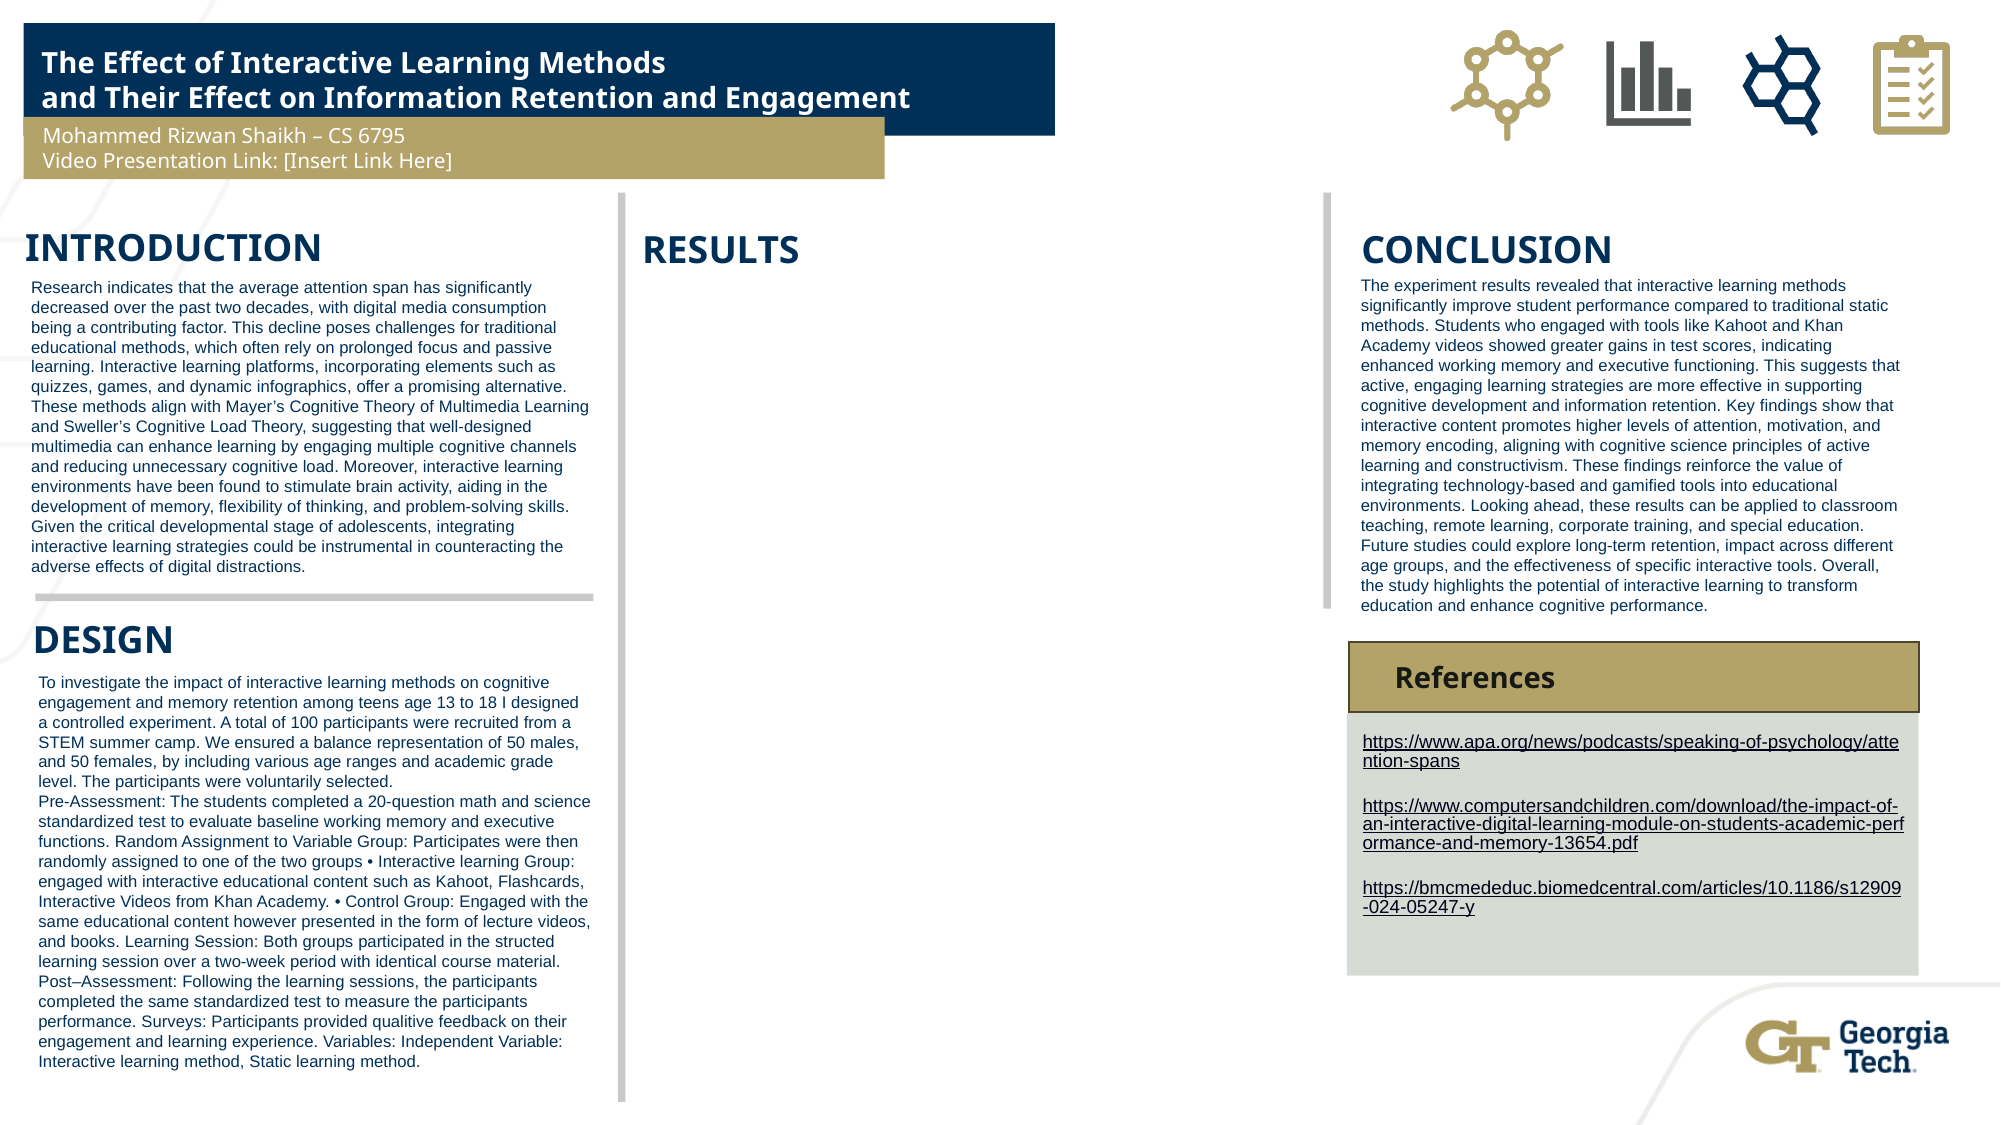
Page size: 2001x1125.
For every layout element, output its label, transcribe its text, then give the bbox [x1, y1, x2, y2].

text_box DESIGN [17, 608, 190, 669]
text_box [23, 22, 1056, 116]
text_box [885, 122, 1056, 137]
text_box Mohammed Rizwan Shaikh – CS 6795 Video Presentation Link: [Insert Link Here] [27, 115, 792, 181]
text_box The Effect of Interactive Learning Methods and Their Effect on Information Retention and Engagement [26, 36, 1066, 122]
text_box RESULTS [627, 218, 815, 279]
text_box [23, 116, 27, 180]
text_box [1348, 641, 1920, 712]
text_box [792, 122, 885, 180]
picture [0, 0, 2001, 1125]
text_box [617, 192, 626, 1103]
text_box Research indicates that the average attention span has significantly decreased over the past two decades, with digital media consumption being a contributing factor. This decline poses challenges for traditional educational methods, which often rely on prolonged focus and passive learning. Interactive learning platforms, incorporating elements such as quizzes, games, and dynamic infographics, offer a promising alternative. These methods align with Mayer’s Cognitive Theory of Multimedia Learning and Sweller’s Cognitive Load Theory, suggesting that well-designed multimedia can enhance learning by engaging multiple cognitive channels and reducing unnecessary cognitive load. Moreover, interactive learning environments have been found to stimulate brain activity, aiding in the development of memory, flexibility of thinking, and problem-solving skills. Given the critical developmental stage of adolescents, integrating interactive learning strategies could be instrumental in counteracting the adverse effects of digital distractions. [16, 269, 607, 584]
text_box [34, 593, 594, 602]
text_box [1346, 712, 1920, 977]
text_box https://www.apa.org/news/podcasts/speaking-of-psychology/attention-spans https://www.computersandchildren.com/download/the-impact-of-an-interactive-digital-learning-module-on-students-academic-performance-and-memory-13654.pdf https://bmcmededuc.biomedcentral.com/articles/10.1186/s12909-024-05247-y [1347, 722, 1920, 872]
text_box To investigate the impact of interactive learning methods on cognitive engagement and memory retention among teens age 13 to 18 I designed a controlled experiment. A total of 100 participants were recruited from a STEM summer camp. We ensured a balance representation of 50 males, and 50 females, by including various age ranges and academic grade level. The participants were voluntarily selected. Pre-Assessment: The students completed a 20-question math and science standardized test to evaluate baseline working memory and executive functions. Random Assignment to Variable Group: Participates were then randomly assigned to one of the two groups • Interactive learning Group: engaged with interactive educational content such as Kahoot, Flashcards, Interactive Videos from Khan Academy. • Control Group: Engaged with the same educational content however presented in the form of lecture videos, and books. Learning Session: Both groups participated in the structed learning session over a two-week period with identical course material. Post–Assessment: Following the learning sessions, the participants completed the same standardized test to measure the participants performance. Surveys: Participants provided qualitive feedback on their engagement and learning experience. Variables: Independent Variable: Interactive learning method, Static learning method. [23, 664, 607, 1079]
text_box [1322, 191, 1332, 610]
text_box The experiment results revealed that interactive learning methods significantly improve student performance compared to traditional static methods. Students who engaged with tools like Kahoot and Khan Academy videos showed greater gains in test scores, indicating enhanced working memory and executive functioning. This suggests that active, engaging learning strategies are more effective in supporting cognitive development and information retention. Key findings show that interactive content promotes higher levels of attention, motivation, and memory encoding, aligning with cognitive science principles of active learning and constructivism. These findings reinforce the value of integrating technology-based and gamified tools into educational environments. Looking ahead, these results can be applied to classroom teaching, remote learning, corporate training, and special education. Future studies could explore long-term retention, impact across different age groups, and the effectiveness of specific interactive tools. Overall, the study highlights the potential of interactive learning to transform education and enhance cognitive performance. [1346, 267, 1916, 622]
text_box INTRODUCTION [10, 216, 338, 277]
text_box CONCLUSION [1346, 218, 1666, 267]
text_box References [1379, 652, 1632, 703]
